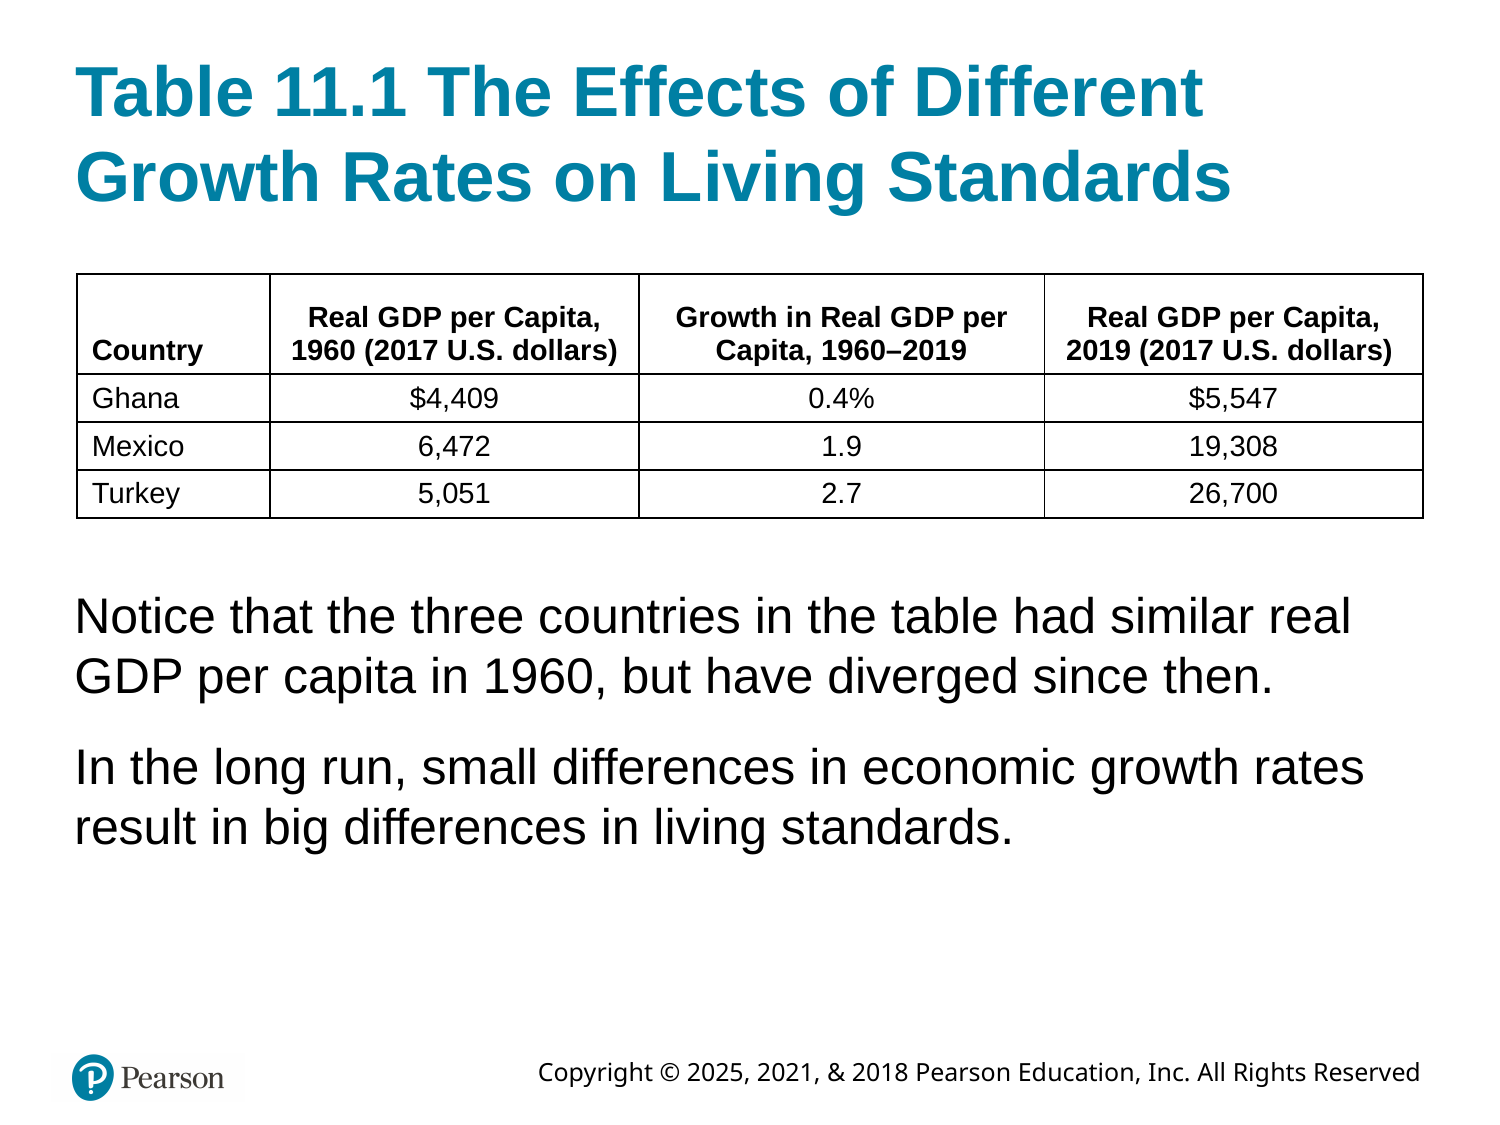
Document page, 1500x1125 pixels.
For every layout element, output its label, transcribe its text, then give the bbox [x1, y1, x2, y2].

table_cell 0.4% [640, 375, 1044, 421]
table_cell 6,472 [271, 423, 638, 469]
table_cell $4,409 [271, 375, 638, 421]
table_cell 19,308 [1045, 423, 1422, 469]
table_cell Ghana [78, 375, 269, 421]
table_cell 2.7 [640, 471, 1044, 517]
title Table 11.1 The Effects of Different Growth Rates on Living Standards [75, 35, 1425, 216]
table_cell Mexico [78, 423, 269, 469]
table_cell $5,547 [1045, 375, 1422, 421]
table_header Growth in Real G D P per Capita, 1960–2019 [640, 275, 1044, 373]
picture [51, 1053, 245, 1102]
list Notice that the three countries in the table had similar real G D P per capita in 1960, but have diverged since then. In the long run, small differences in economic growth rates result in big differences in living standards. [74, 583, 1401, 875]
table_header Real G D P per Capita, 2019 (2017 U.S. dollars) [1045, 275, 1422, 373]
table_cell 5,051 [271, 471, 638, 517]
table_header Real G D P per Capita, 1960 (2017 U.S. dollars) [271, 275, 638, 373]
table_cell 1.9 [640, 423, 1044, 469]
table_cell 26,700 [1045, 471, 1422, 517]
table_header Country [78, 275, 269, 373]
table_cell Turkey [78, 471, 269, 517]
